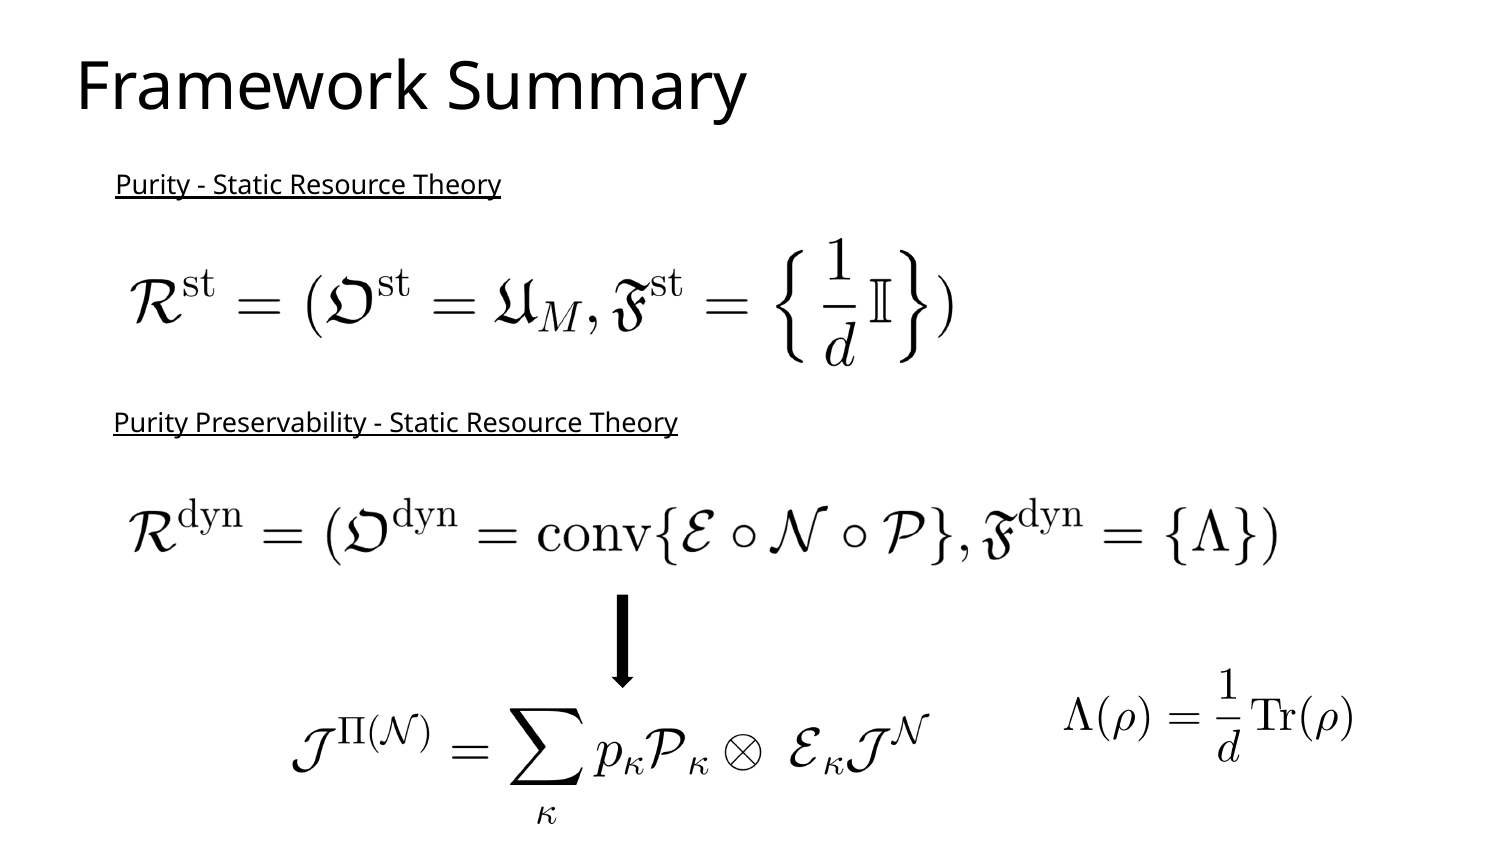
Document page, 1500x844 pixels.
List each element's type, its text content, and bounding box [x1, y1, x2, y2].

picture [111, 221, 981, 388]
text_box Framework Summary [60, 44, 1440, 208]
text_box [608, 593, 637, 687]
picture [111, 481, 1302, 586]
picture [1049, 656, 1373, 778]
text_box Purity Preservability - Static Resource Theory [98, 397, 768, 446]
picture [274, 687, 949, 844]
